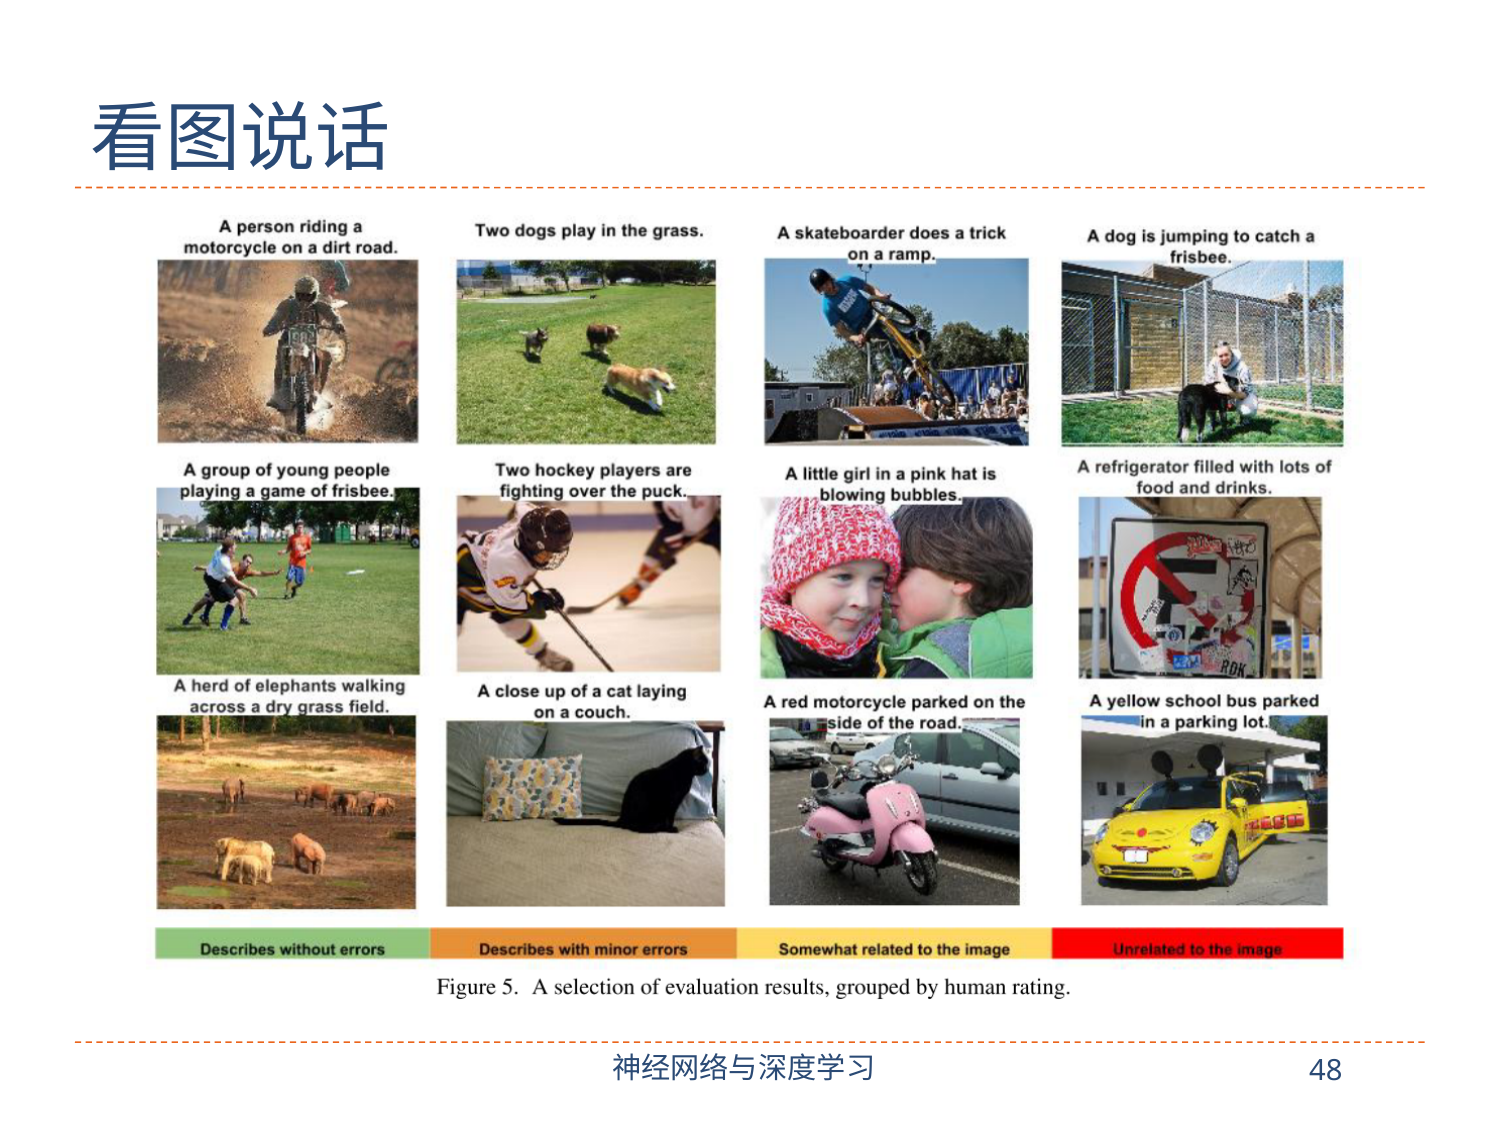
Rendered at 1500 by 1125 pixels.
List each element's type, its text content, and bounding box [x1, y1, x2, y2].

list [138, 199, 1362, 1011]
title 看图说话 [75, 24, 1425, 188]
